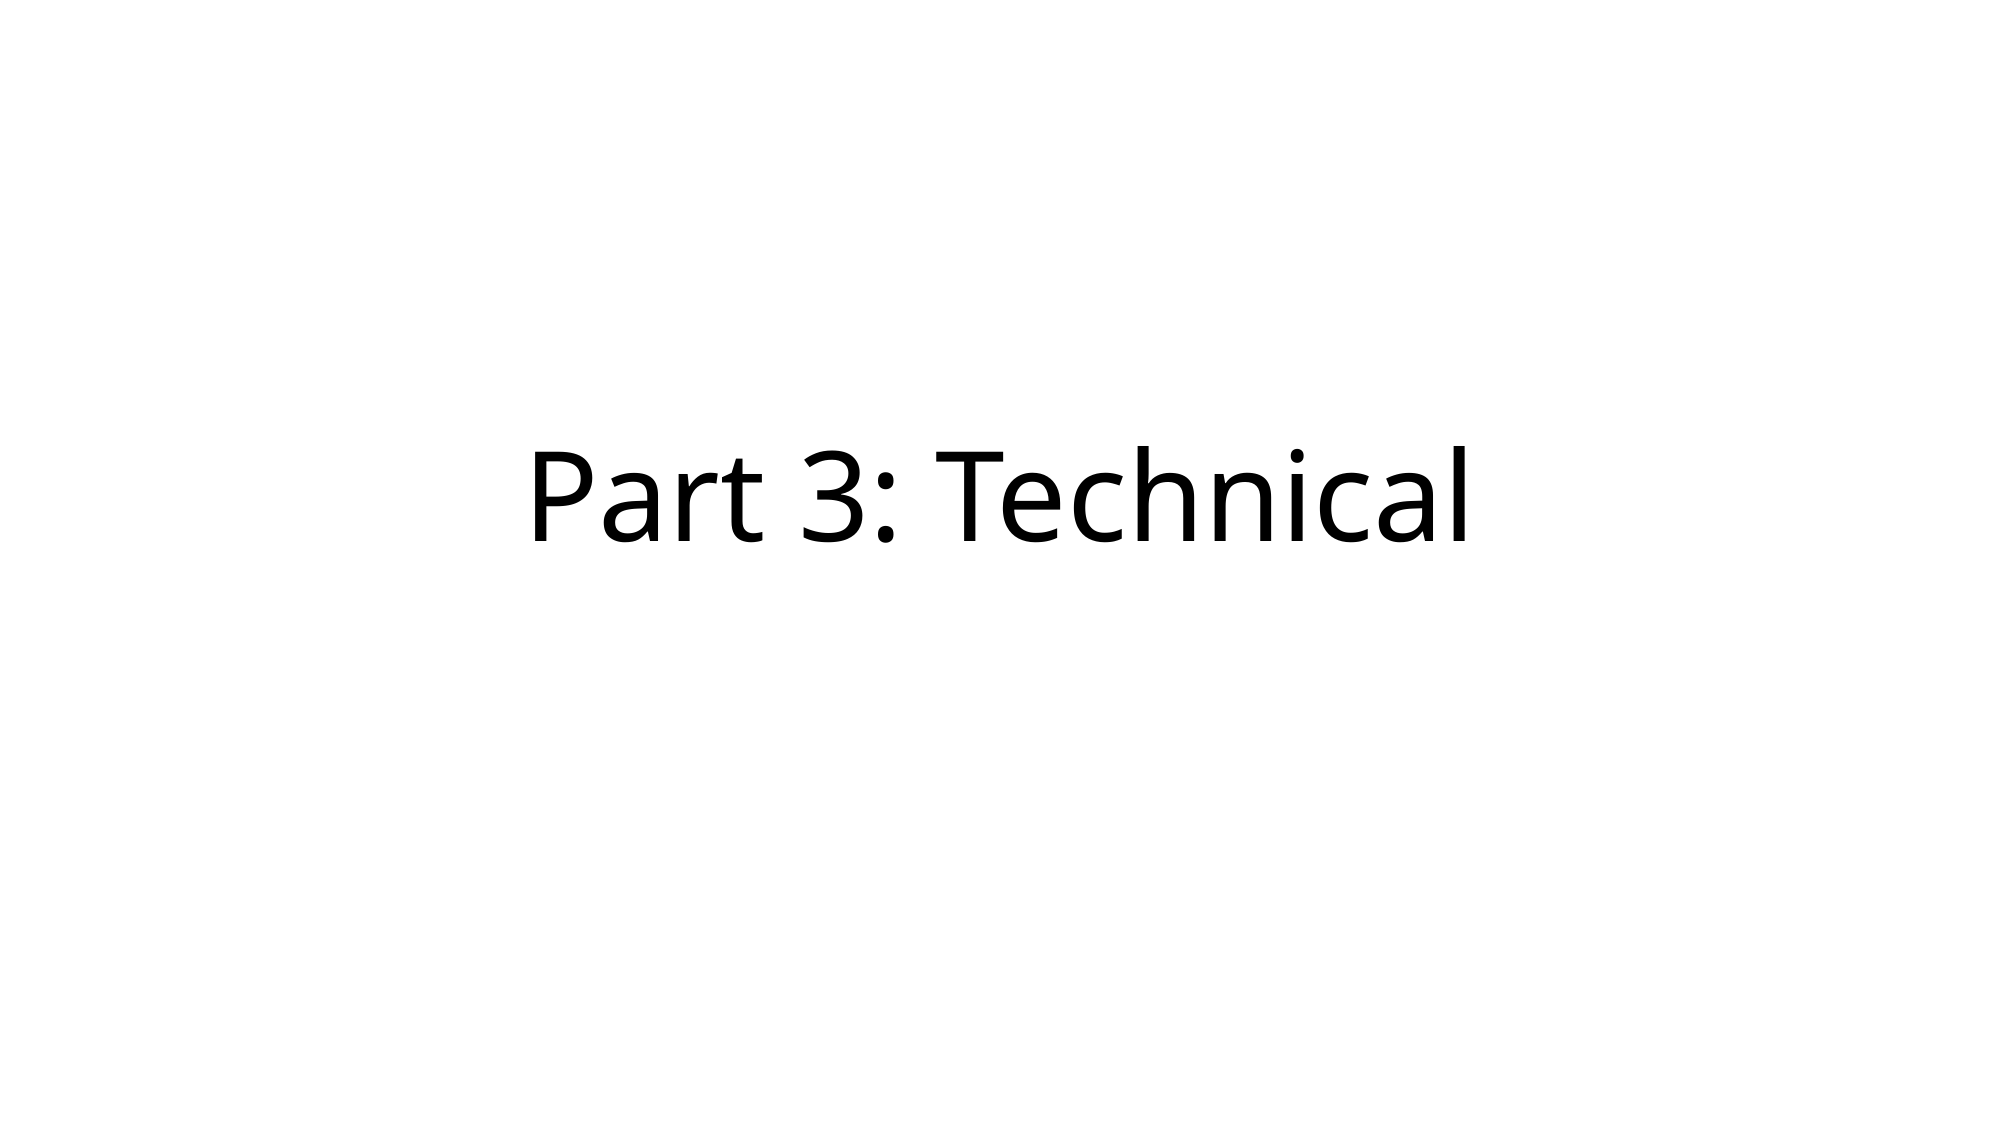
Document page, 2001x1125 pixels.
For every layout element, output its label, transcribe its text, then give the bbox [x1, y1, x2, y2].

title Part 3: Technical [249, 184, 1750, 576]
